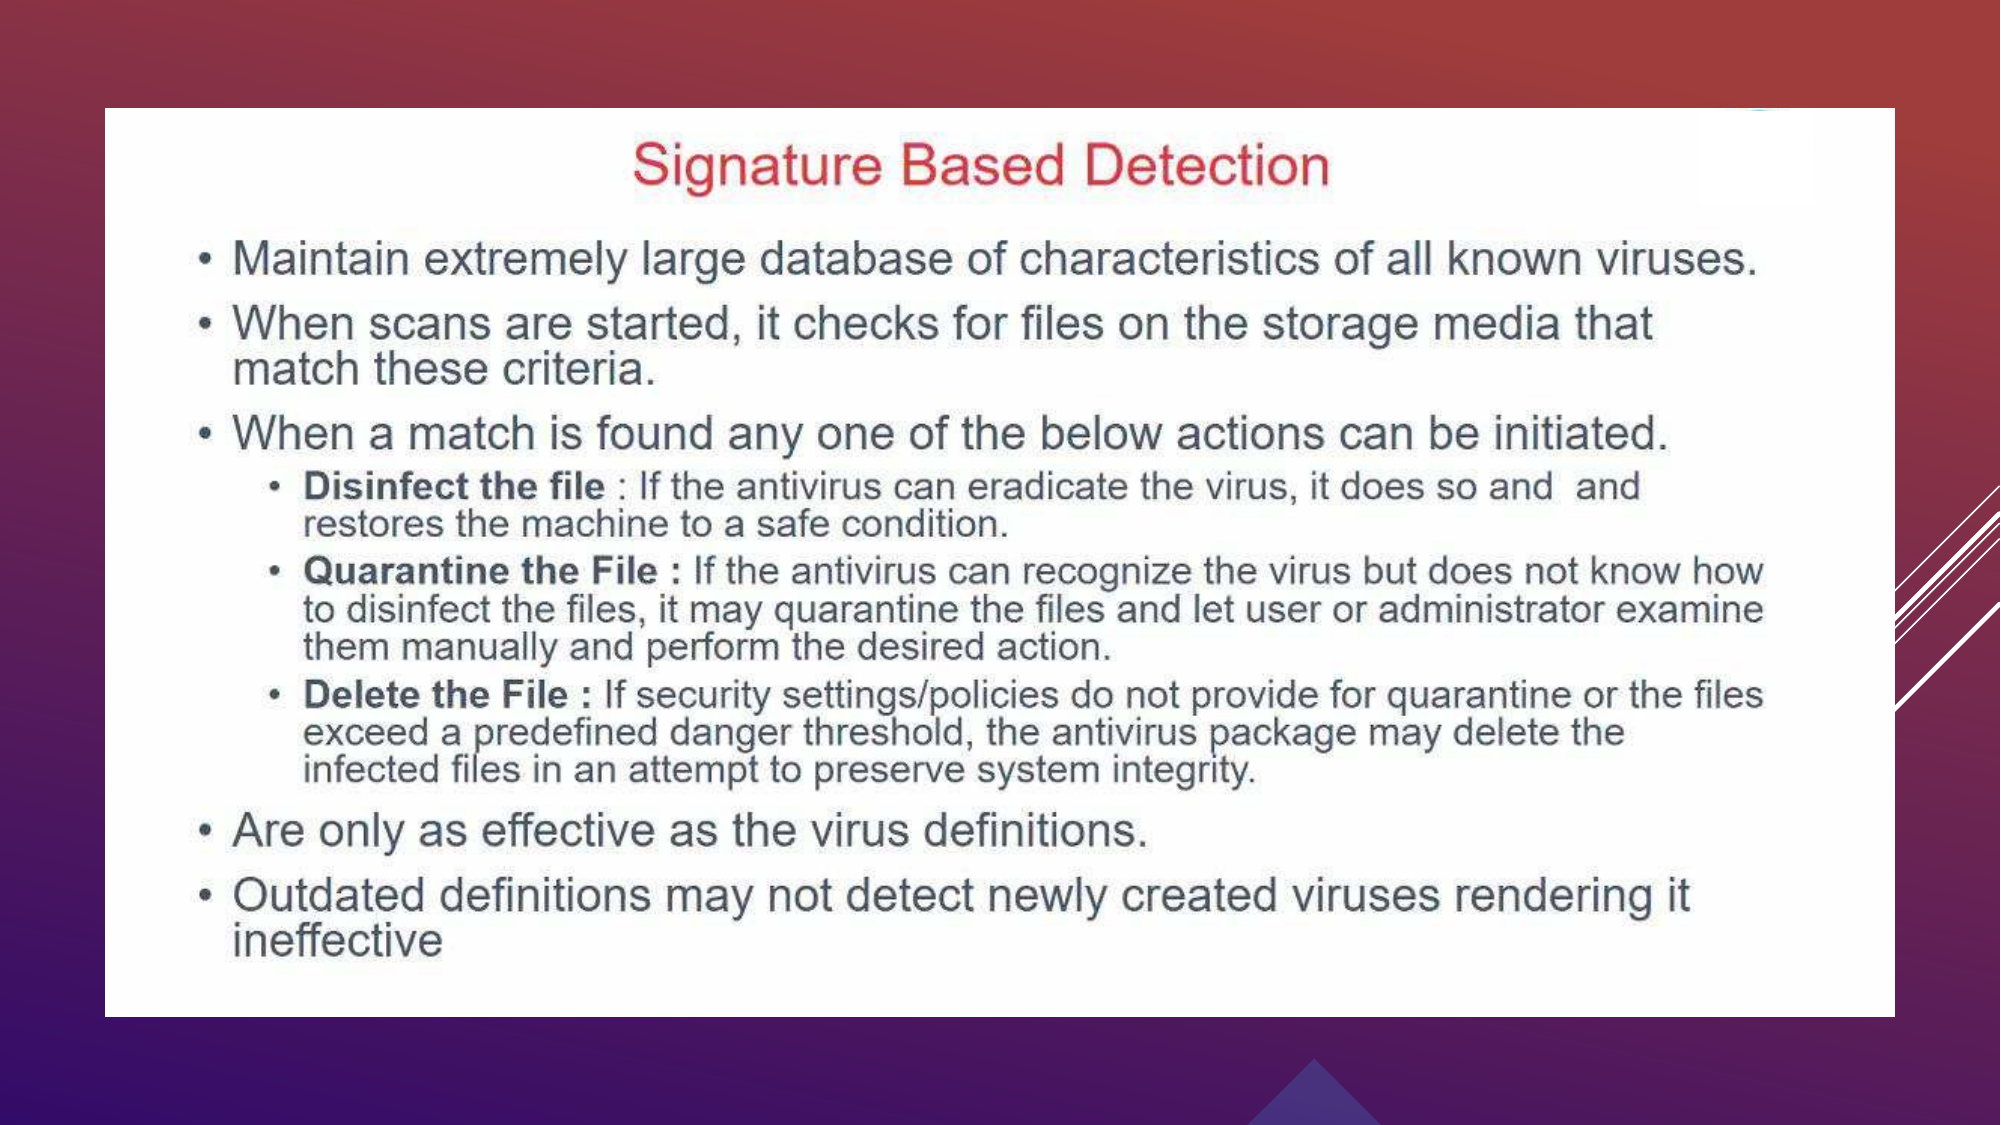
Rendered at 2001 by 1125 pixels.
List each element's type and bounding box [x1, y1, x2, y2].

text_box [105, 108, 1895, 1125]
